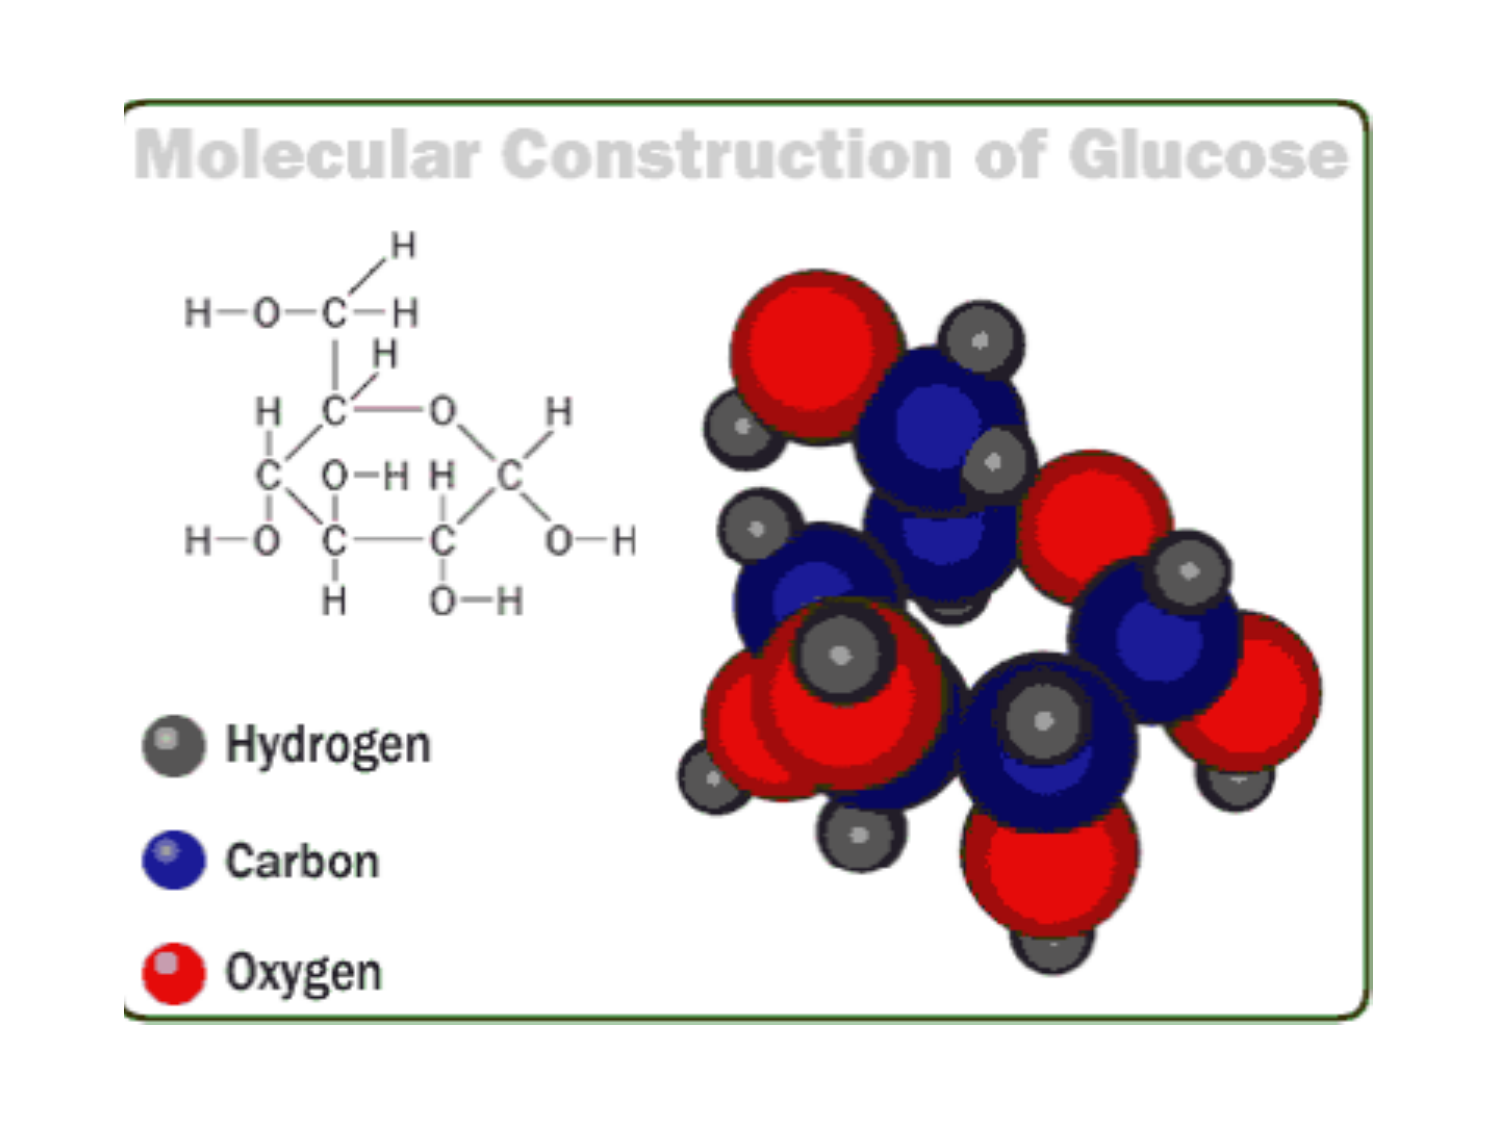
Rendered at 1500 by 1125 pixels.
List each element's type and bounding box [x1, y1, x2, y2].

list [124, 98, 1373, 1026]
